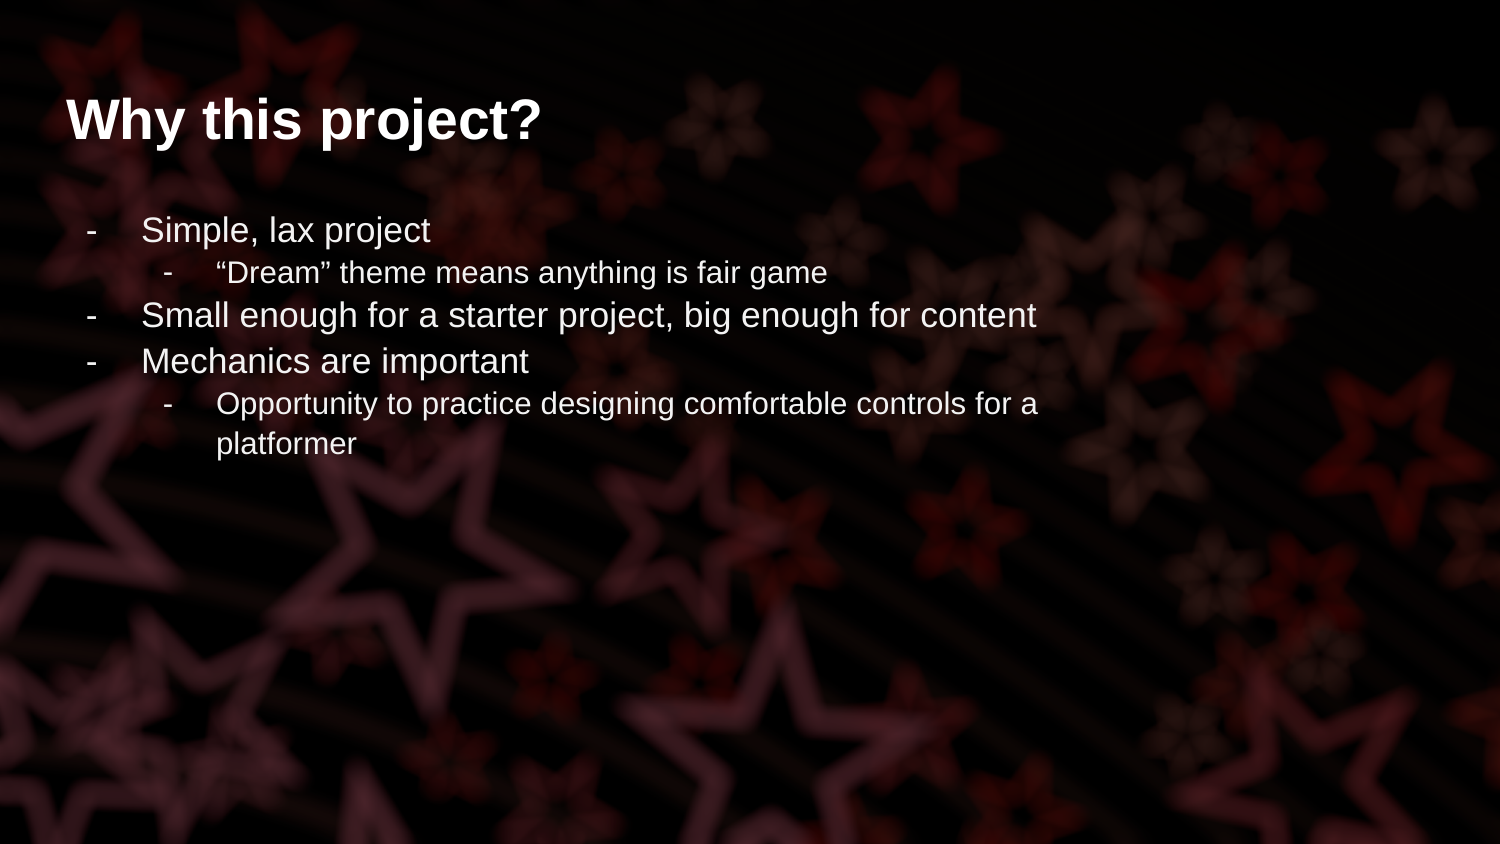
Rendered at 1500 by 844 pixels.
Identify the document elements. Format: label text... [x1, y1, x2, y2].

title Why this project? [51, 72, 1449, 167]
list Simple, lax project “Dream” theme means anything is fair game Small enough for a starter project, big enough for content Mechanics are important Opportunity to practice designing comfortable controls for a platformer [51, 189, 1121, 750]
picture [0, 0, 1500, 844]
